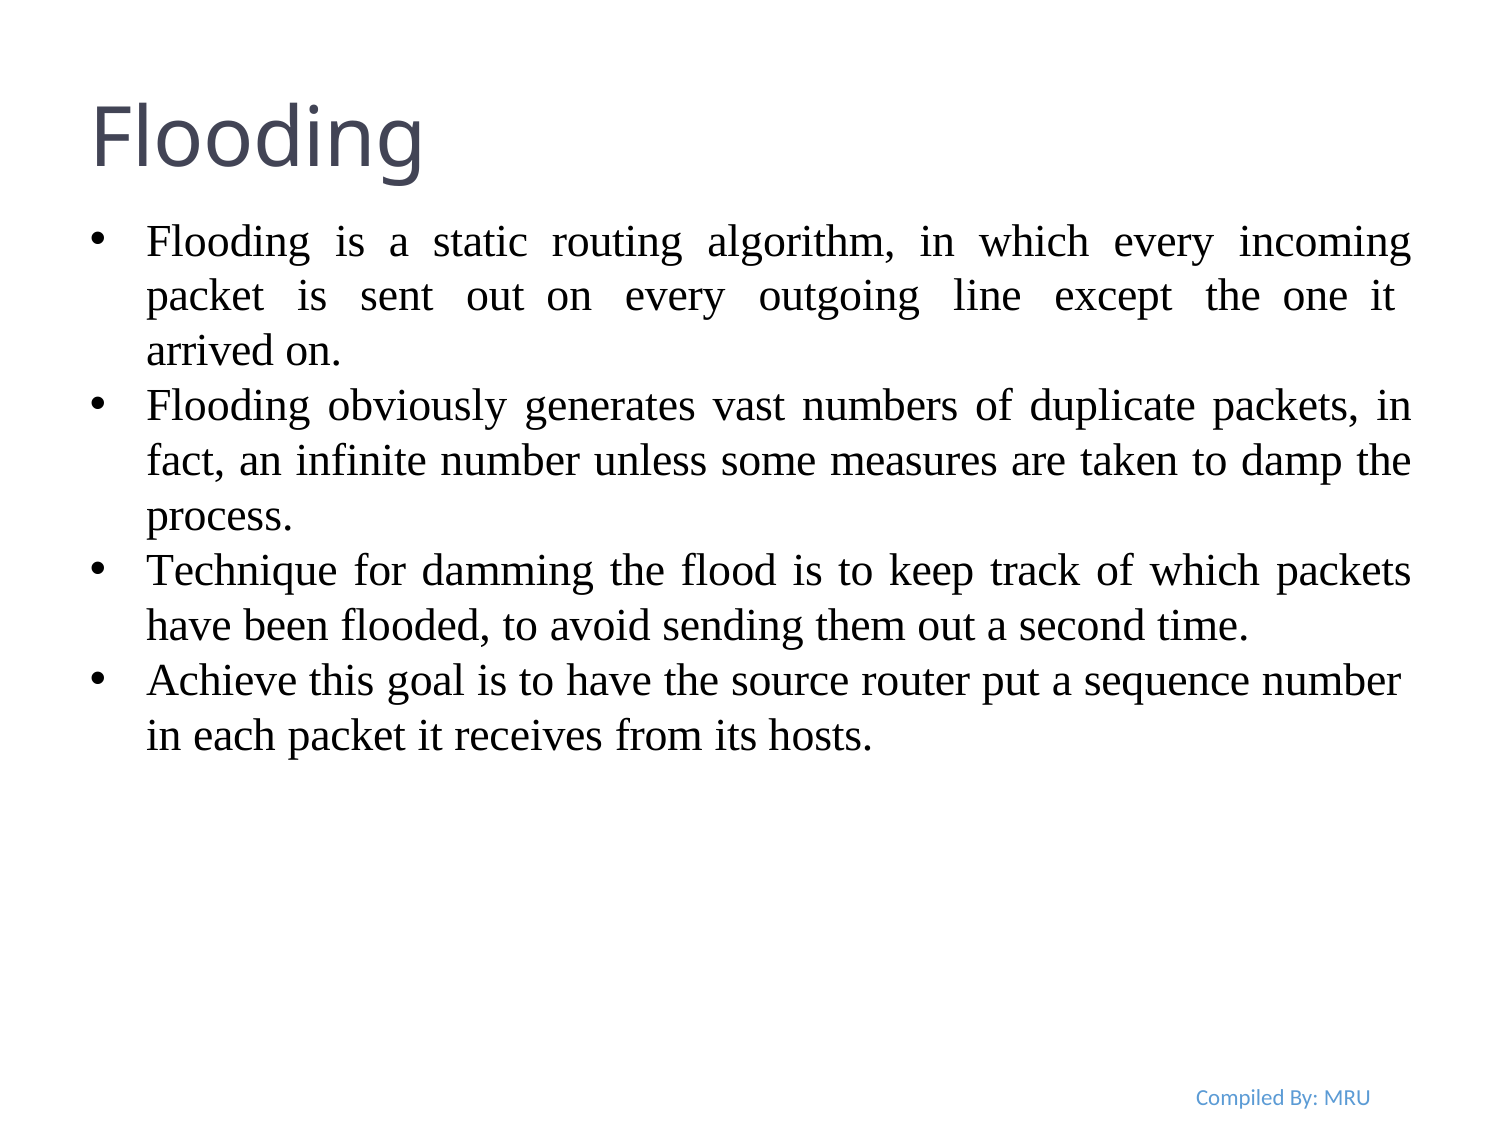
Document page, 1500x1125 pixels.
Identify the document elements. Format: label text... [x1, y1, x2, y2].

text_box Flooding Flooding is a static routing algorithm, in which every incoming packet is sent out on every outgoing line except the one it arrived on. Flooding obviously generates vast numbers of duplicate packets, in fact, an infinite number unless some measures are taken to damp the process. Technique for damming the flood is to keep track of which packets have been flooded, to avoid sending them out a second time. Achieve this goal is to have the source router put a sequence number in each packet it receives from its hosts. [87, 82, 1413, 760]
text_box Compiled By: MRU [1181, 1074, 1477, 1119]
